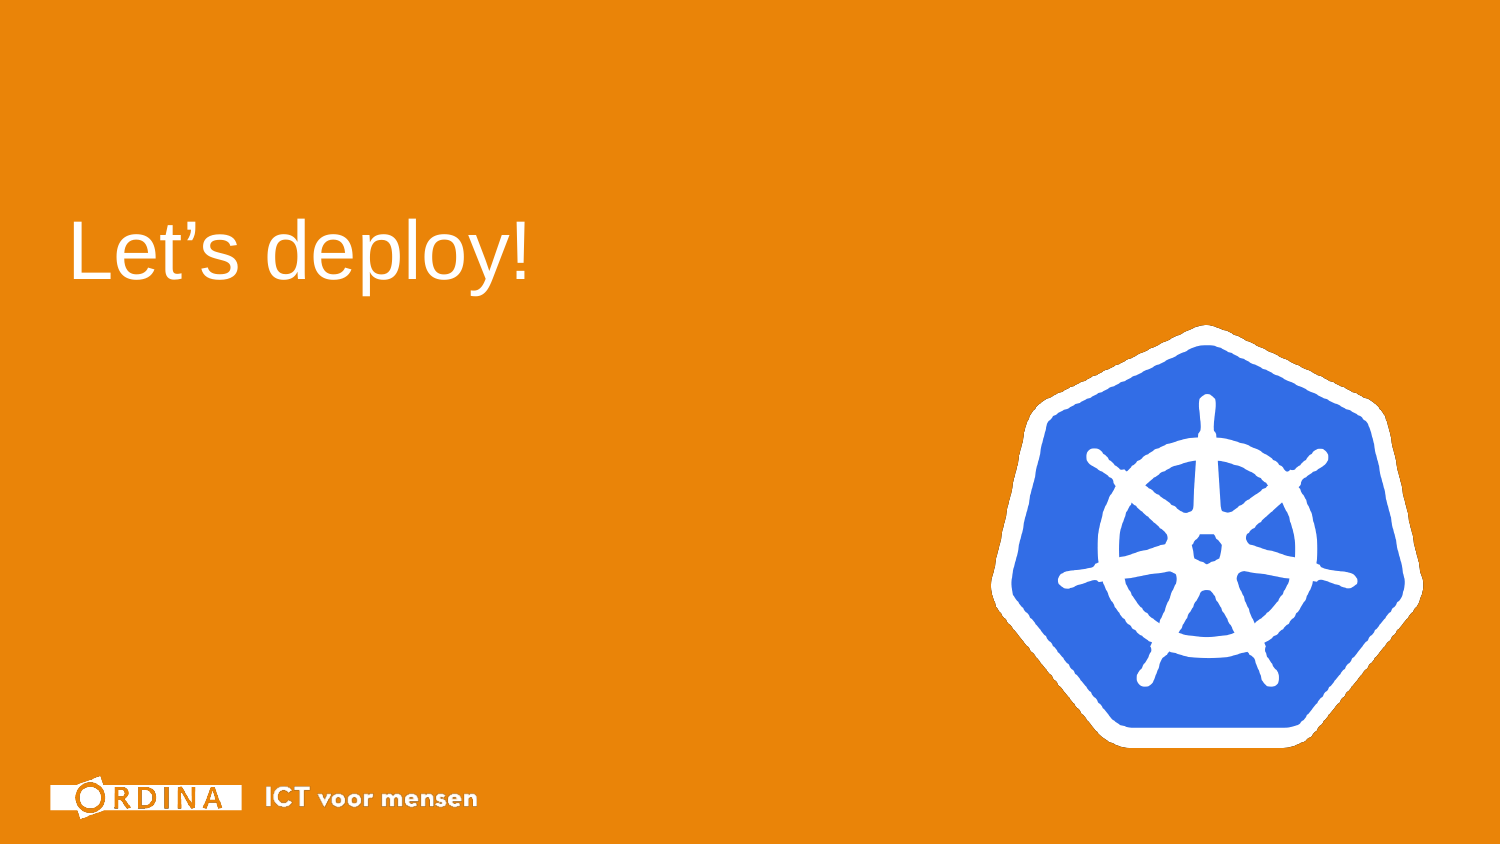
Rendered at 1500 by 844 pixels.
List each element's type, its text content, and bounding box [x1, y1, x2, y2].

picture [990, 318, 1426, 754]
picture [38, 766, 513, 833]
list Let’s deploy! [58, 188, 1090, 481]
